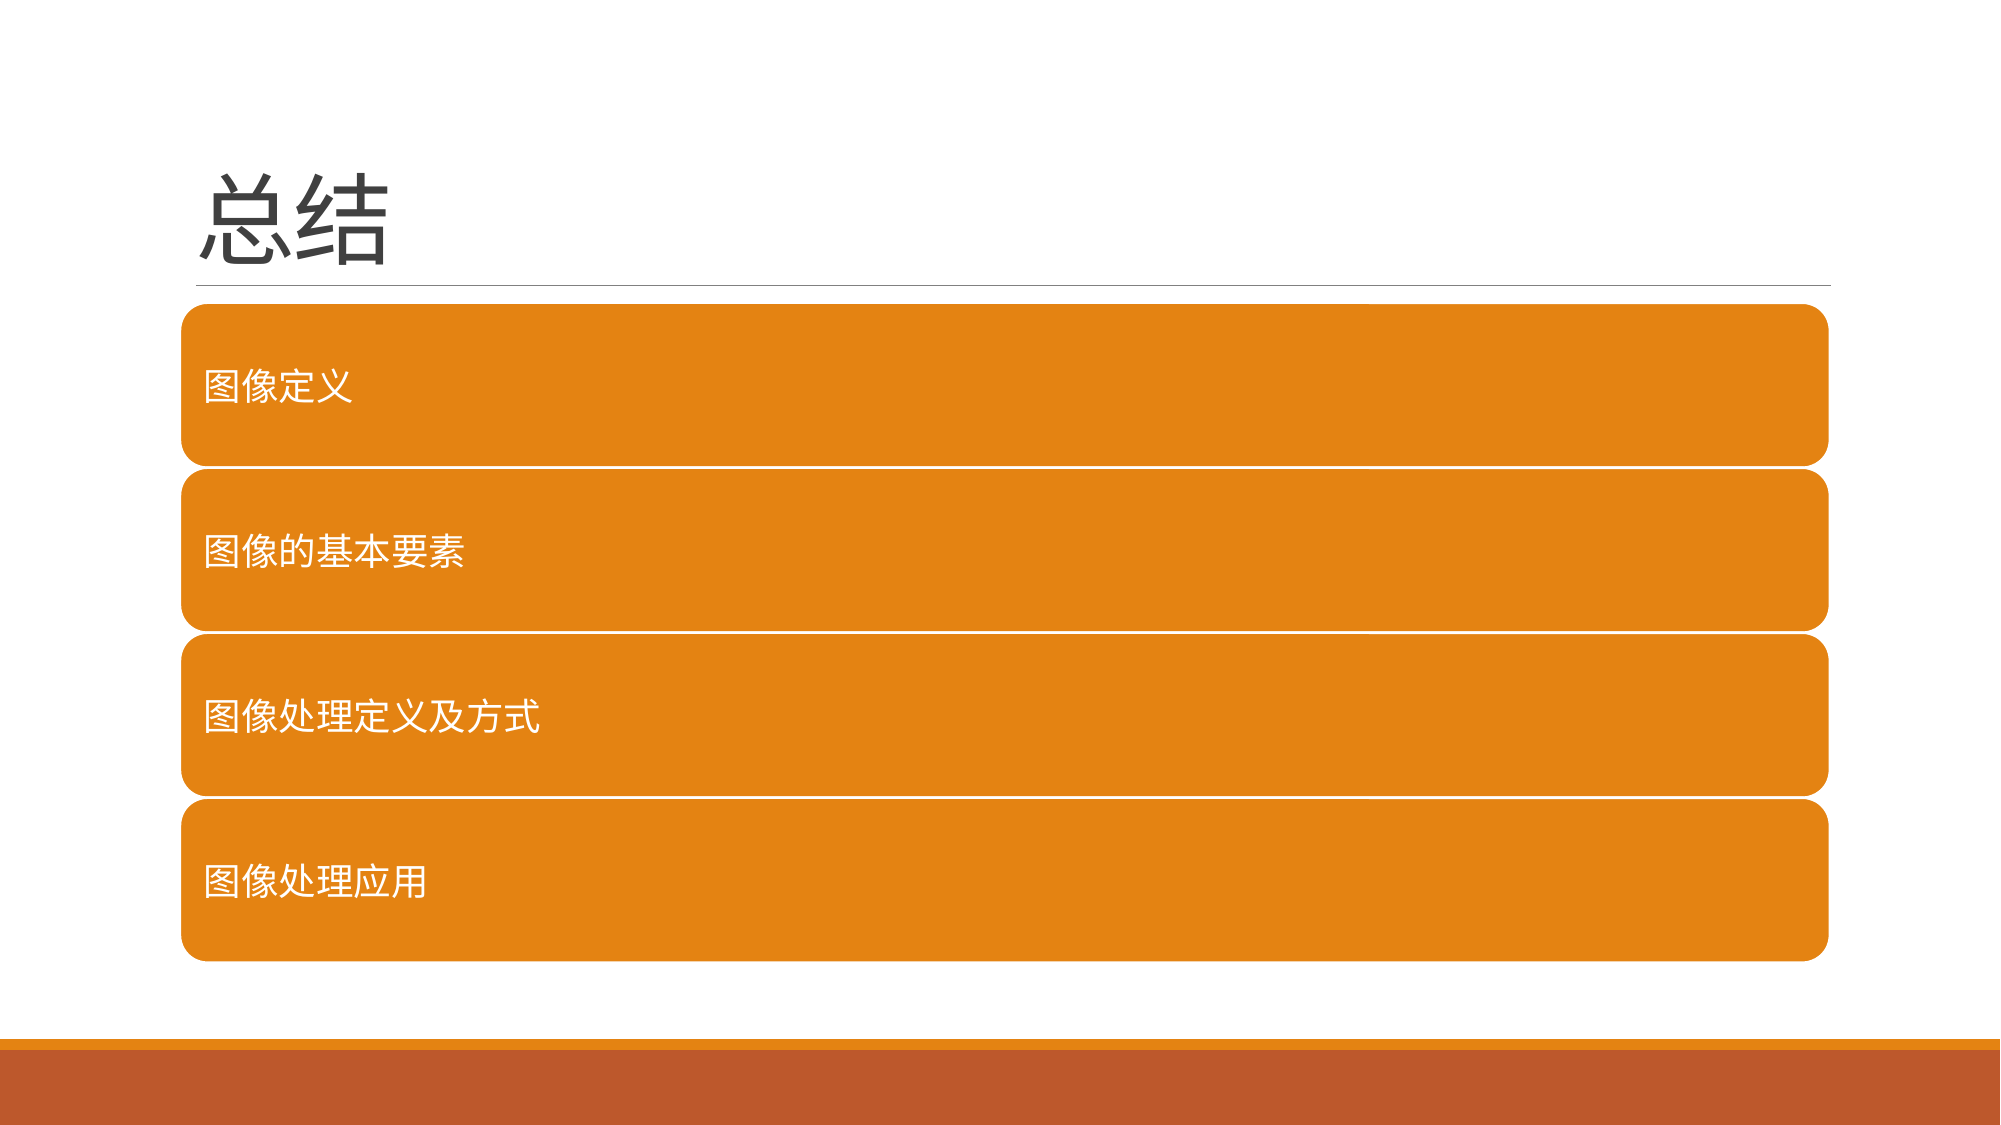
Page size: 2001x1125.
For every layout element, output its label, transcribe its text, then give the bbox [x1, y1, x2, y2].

title 总结 [180, 47, 1830, 285]
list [179, 302, 1831, 964]
